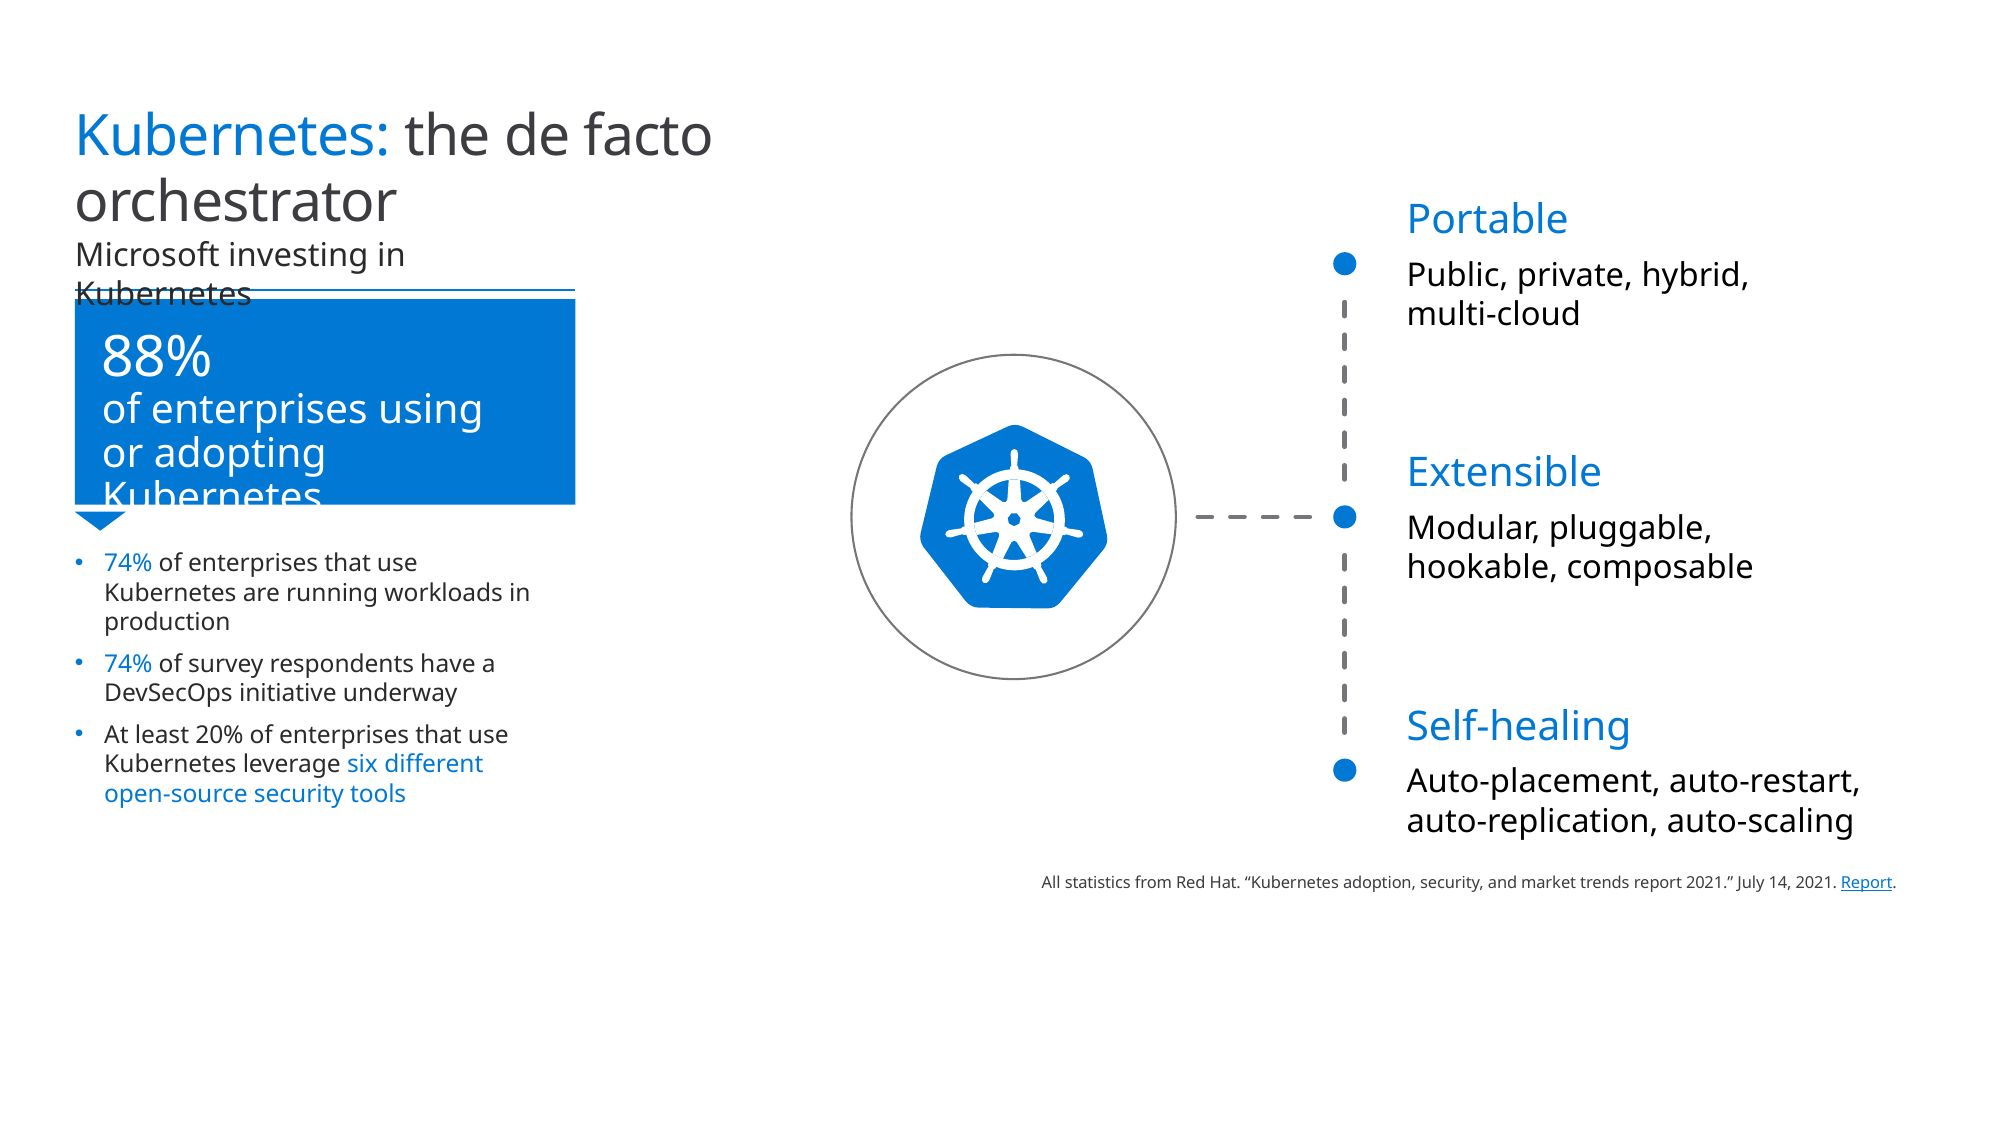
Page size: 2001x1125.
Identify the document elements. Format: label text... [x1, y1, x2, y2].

text_box 74% of enterprises that use Kubernetes are running workloads in production 74% of survey respondents have a DevSecOps initiative underway At least 20% of enterprises that use Kubernetes leverage six different open-source security tools [74, 547, 533, 807]
text_box [74, 510, 127, 532]
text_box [74, 233, 578, 505]
text_box Portable Public, private, hybrid, multi-cloud [1383, 169, 1830, 356]
text_box Self-healing Auto-placement, auto-restart, auto-replication, auto-scaling [1383, 676, 1930, 862]
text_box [851, 354, 1177, 680]
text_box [1332, 251, 1357, 782]
text_box Kubernetes: the de facto orchestrator [74, 101, 1018, 233]
text_box All statistics from Red Hat. “Kubernetes adoption, security, and market trends report 2021.” July 14, 2021. Report. [317, 871, 1897, 894]
text_box Extensible Modular, pluggable, hookable, composable [1383, 423, 1830, 609]
